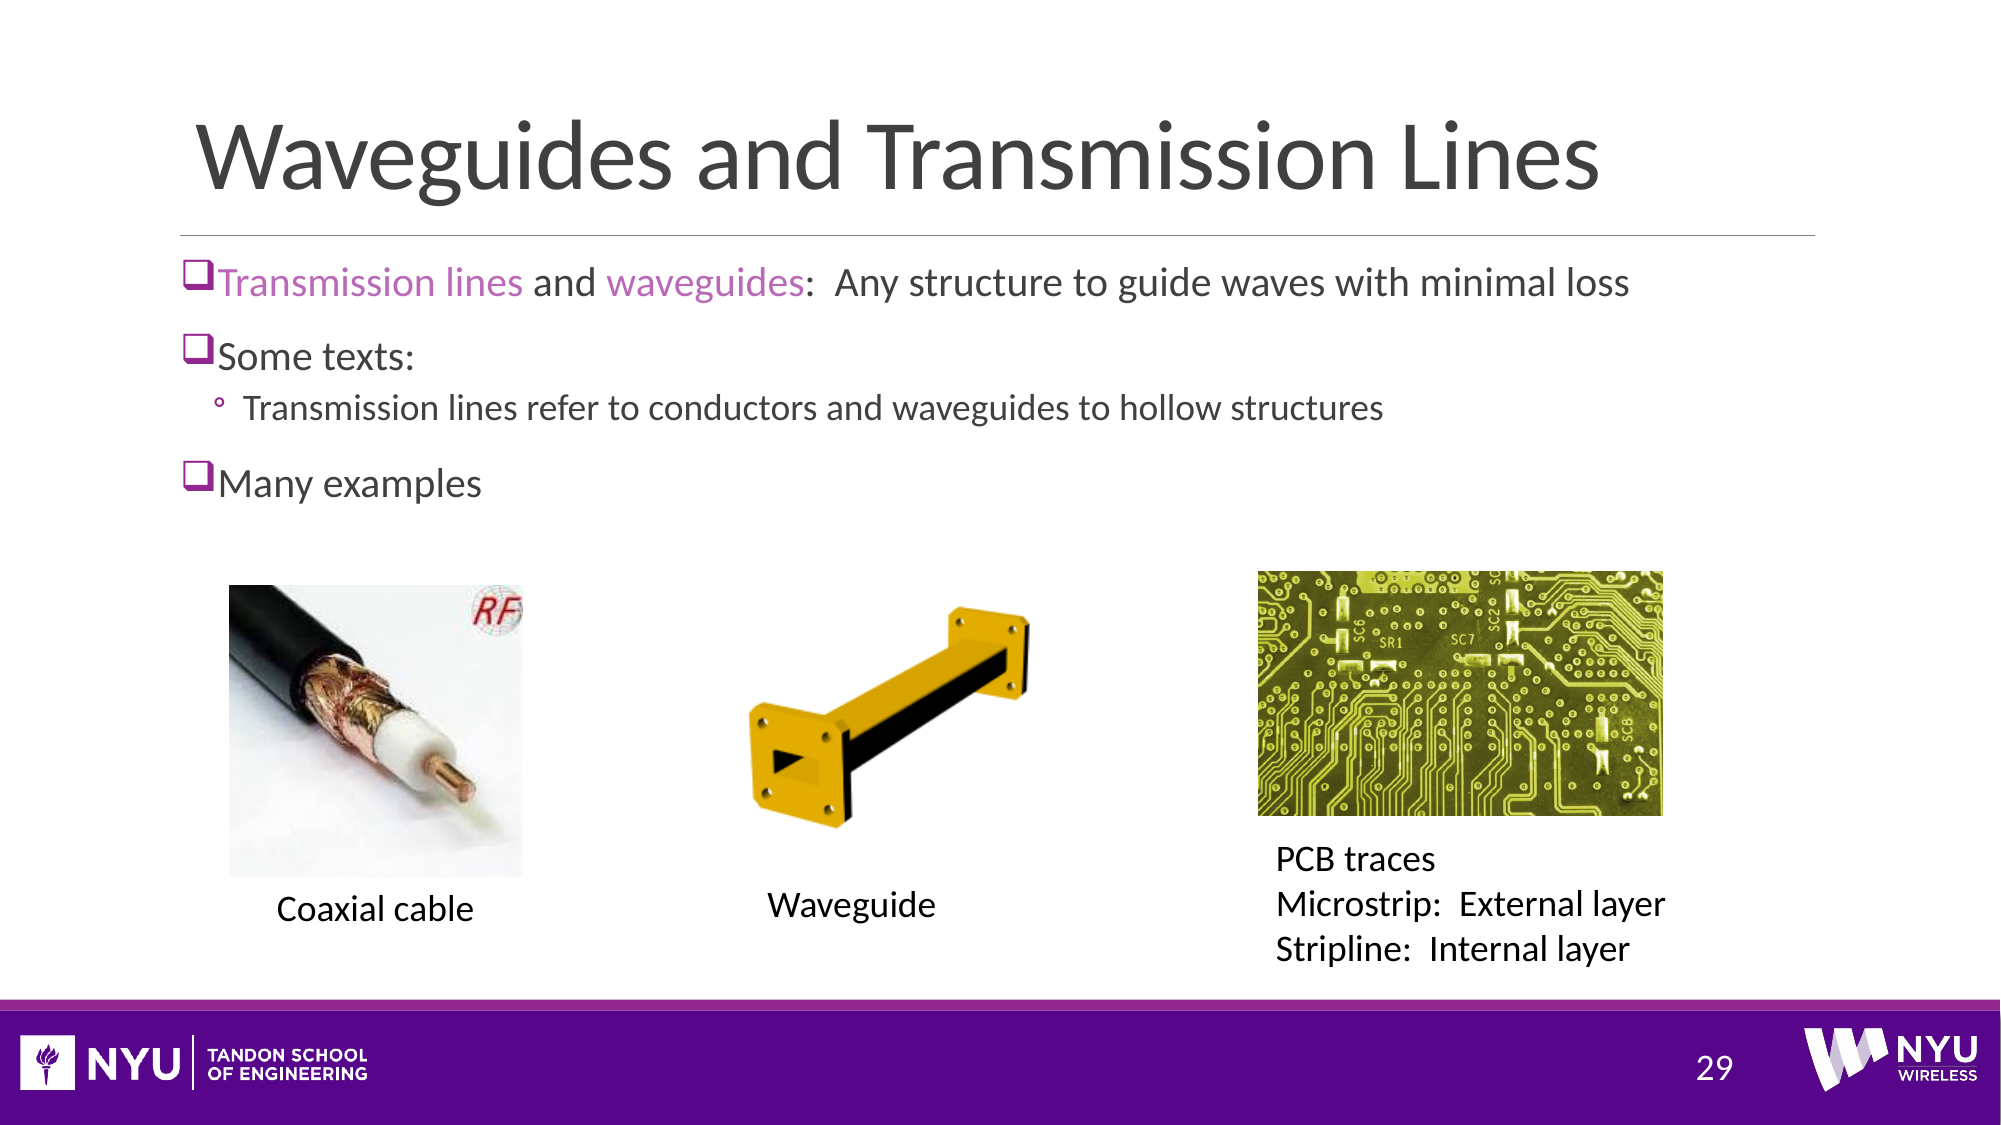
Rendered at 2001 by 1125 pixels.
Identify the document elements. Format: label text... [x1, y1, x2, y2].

picture [733, 595, 1048, 841]
picture [1257, 571, 1663, 817]
picture [228, 585, 524, 878]
text_box Coaxial cable [262, 884, 490, 937]
text_box Waveguide [752, 872, 952, 933]
text_box PCB traces Microstrip: External layer Stripline: Internal layer [1261, 827, 1682, 977]
list Transmission lines and waveguides: Any structure to guide waves with minimal loss Some texts: Transmission lines refer to conductors and waveguides to hollow structures Many examples [180, 252, 1830, 597]
title Waveguides and Transmission Lines [180, 47, 1830, 218]
slide_number 29 [1533, 1035, 1749, 1096]
